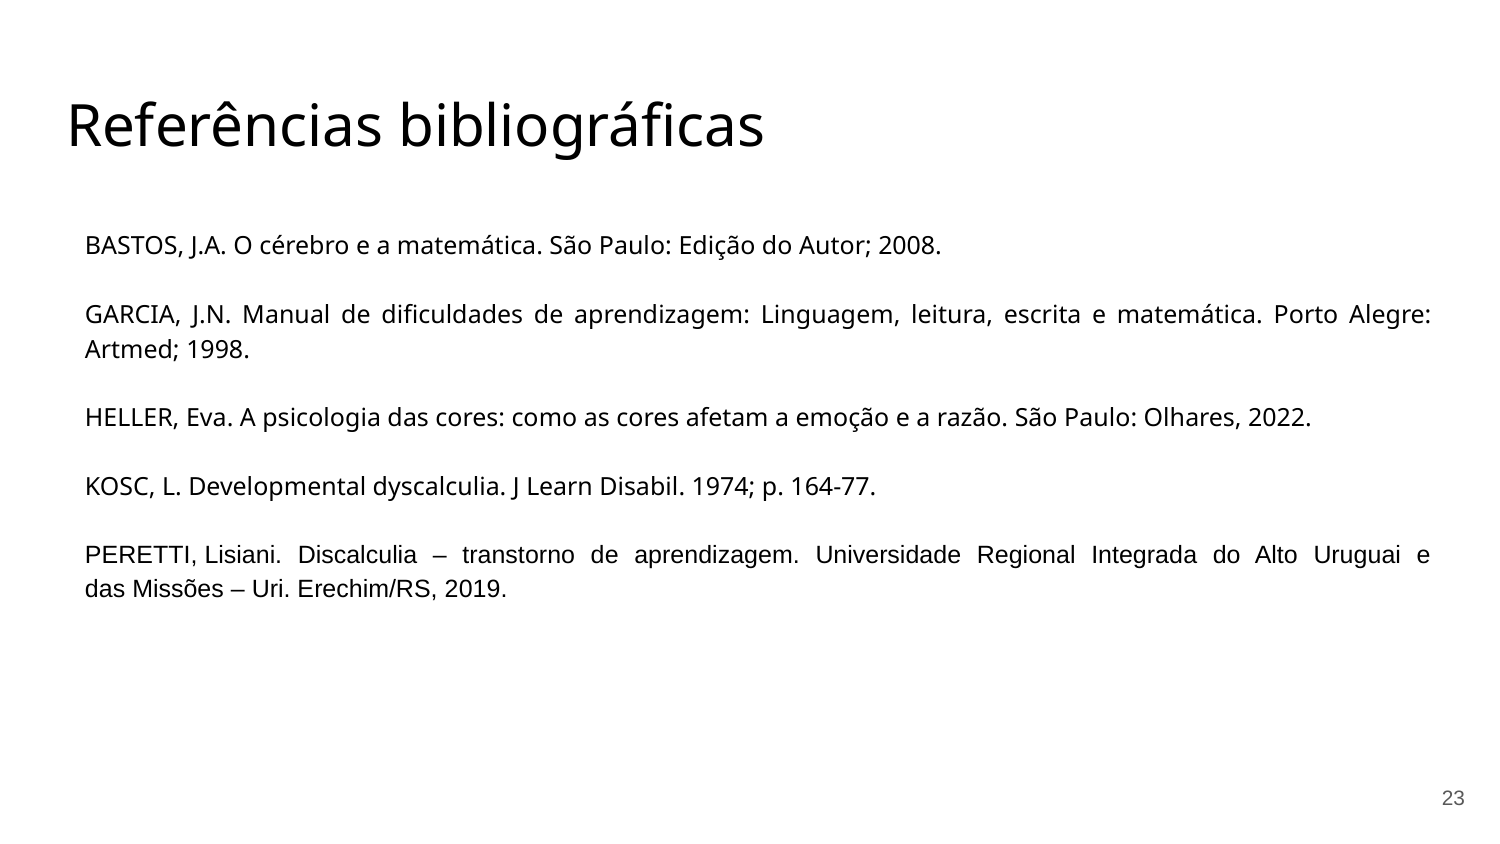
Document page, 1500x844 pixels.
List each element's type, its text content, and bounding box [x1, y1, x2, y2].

slide_number 23 [1389, 764, 1480, 830]
list BASTOS, J.A. O cérebro e a matemática. São Paulo: Edição do Autor; 2008. GARCIA, J.N. Manual de dificuldades de aprendizagem: Linguagem, leitura, escrita e matemática. Porto Alegre: Artmed; 1998. HELLER, Eva. A psicologia das cores: como as cores afetam a emoção e a razão. São Paulo: Olhares, 2022. KOSC, L. Developmental dyscalculia. J Learn Disabil. 1974; p. 164-77. PERETTI, Lisiani. Discalculia – transtorno de aprendizagem. Universidade Regional Integrada do Alto Uruguai e das Missões – Uri. Erechim/RS, 2019. [51, 210, 1449, 771]
title Referências bibliográficas [51, 72, 1449, 167]
